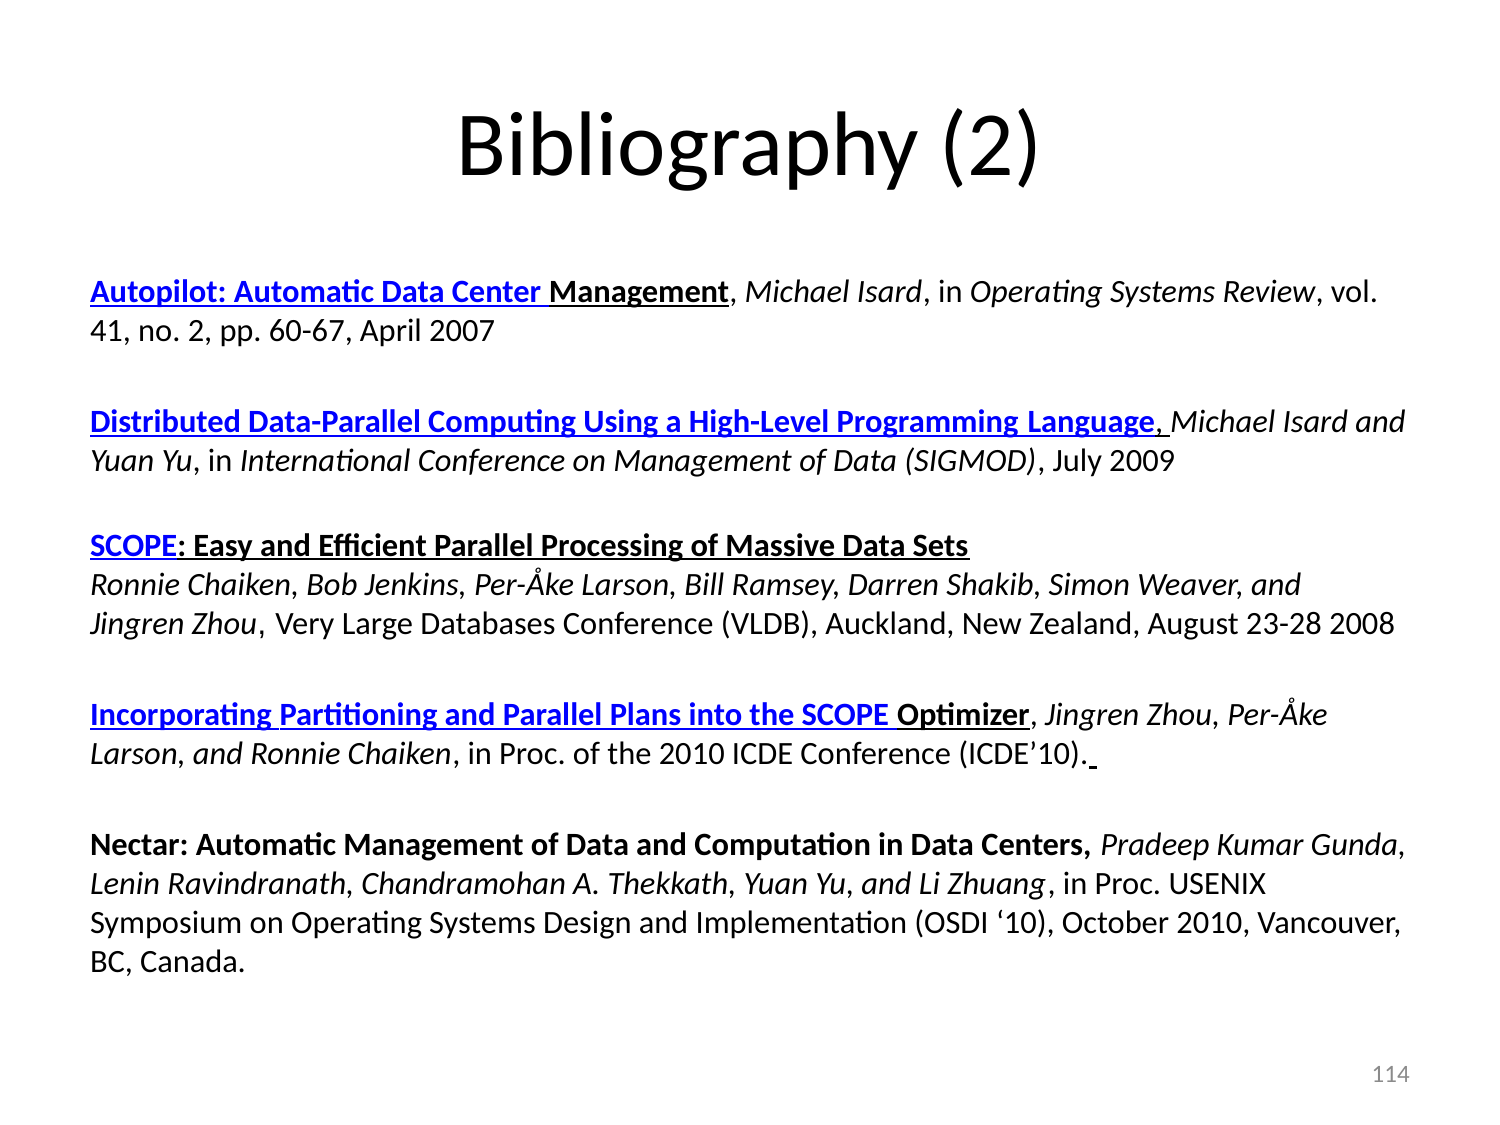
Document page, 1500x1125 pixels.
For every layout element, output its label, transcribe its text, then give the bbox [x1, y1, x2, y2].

title Bibliography (2) [75, 45, 1425, 233]
list Autopilot: Automatic Data Center Management, Michael Isard, in Operating Systems Review, vol. 41, no. 2, pp. 60-67, April 2007 Distributed Data-Parallel Computing Using a High-Level Programming Language, Michael Isard and Yuan Yu, in International Conference on Management of Data (SIGMOD), July 2009 SCOPE: Easy and Efficient Parallel Processing of Massive Data Sets Ronnie Chaiken, Bob Jenkins, Per-Åke Larson, Bill Ramsey, Darren Shakib, Simon Weaver, and Jingren Zhou, Very Large Databases Conference (VLDB), Auckland, New Zealand, August 23-28 2008 Incorporating Partitioning and Parallel Plans into the SCOPE Optimizer, Jingren Zhou, Per-Åke Larson, and Ronnie Chaiken, in Proc. of the 2010 ICDE Conference (ICDE’10). Nectar: Automatic Management of Data and Computation in Data Centers, Pradeep Kumar Gunda, Lenin Ravindranath, Chandramohan A. Thekkath, Yuan Yu, and Li Zhuang, in Proc. USENIX Symposium on Operating Systems Design and Implementation (OSDI ‘10), October 2010, Vancouver, BC, Canada. [75, 262, 1425, 1005]
slide_number 114 [1074, 1042, 1425, 1103]
